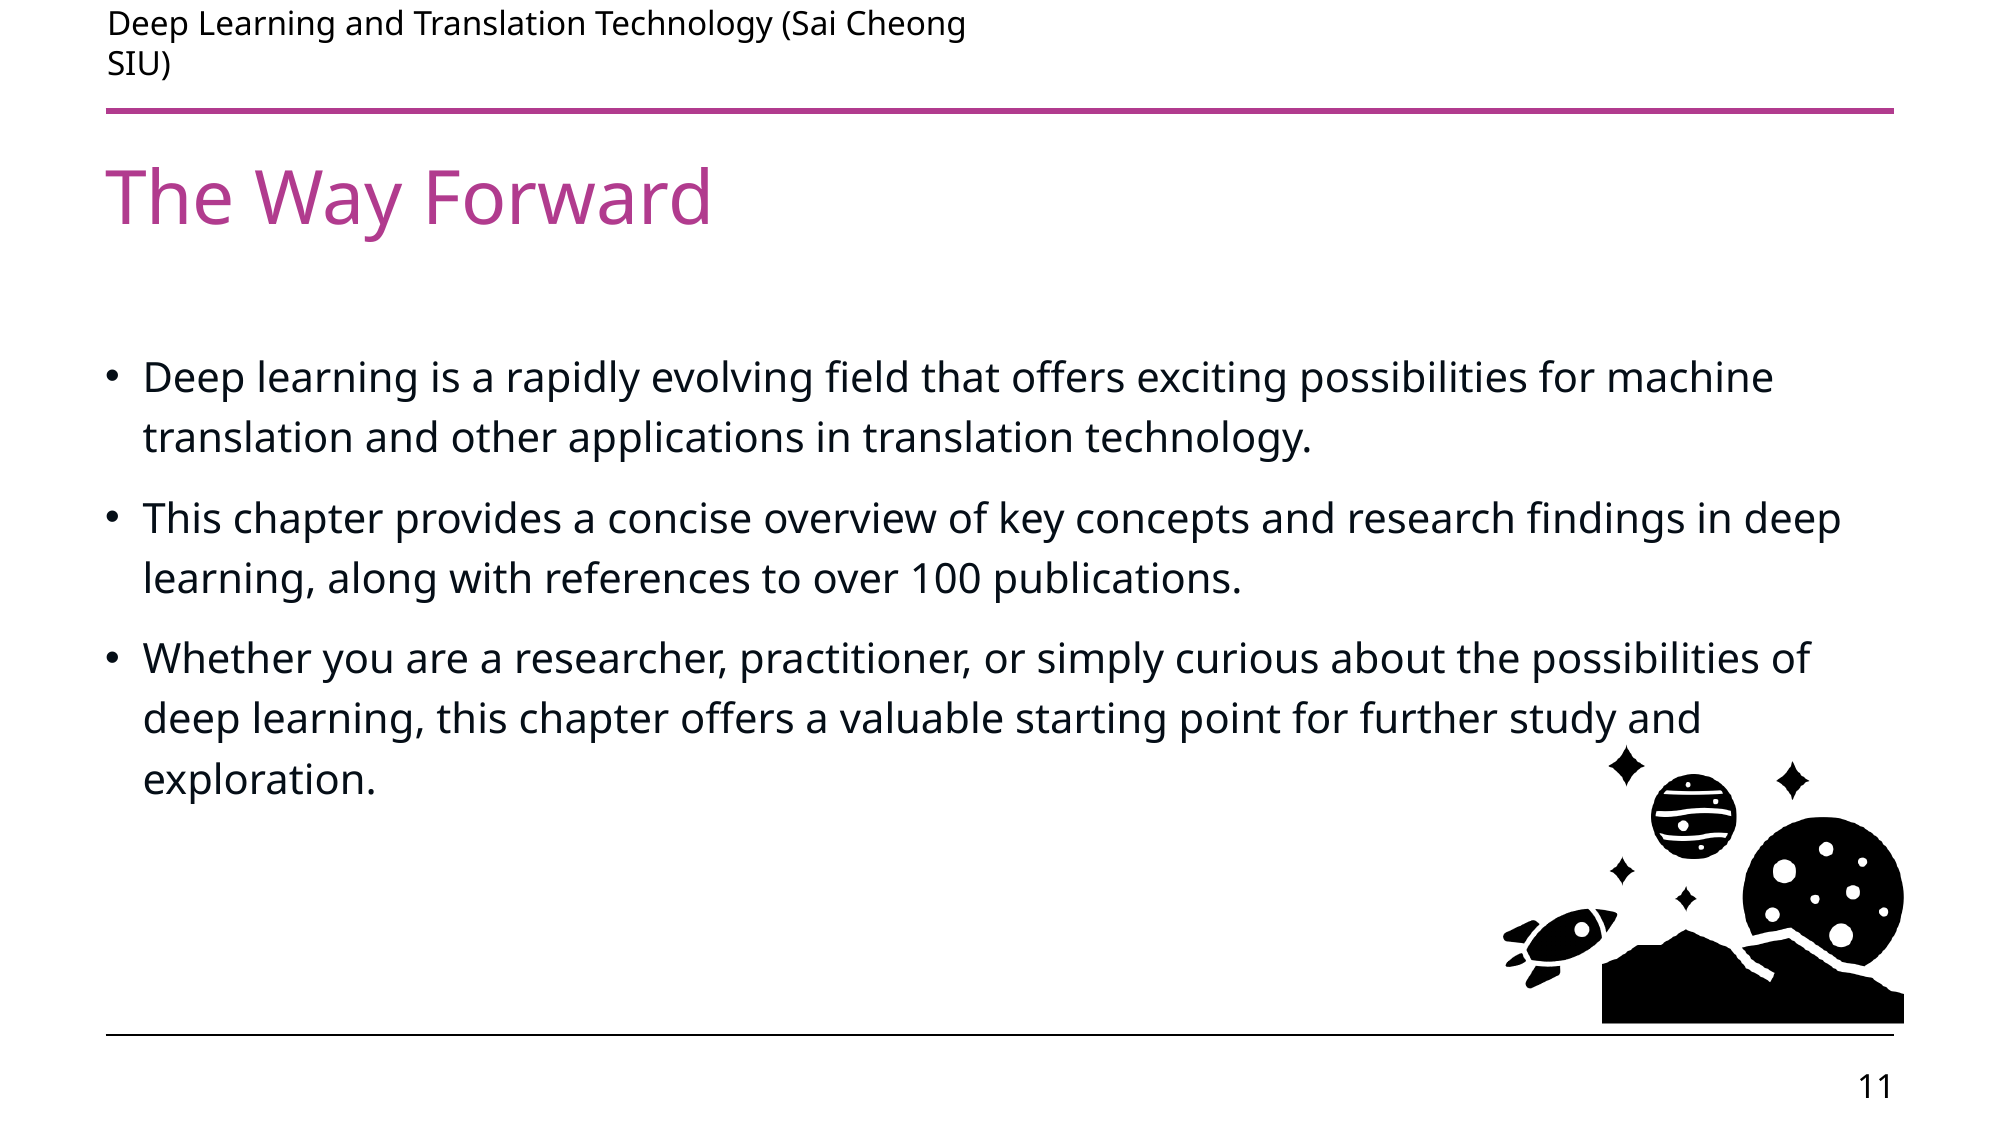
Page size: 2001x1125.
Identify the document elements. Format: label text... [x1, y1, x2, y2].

list Deep learning is a rapidly evolving field that offers exciting possibilities for machine translation and other applications in translation technology. This chapter provides a concise overview of key concepts and research findings in deep learning, along with references to over 100 publications. Whether you are a researcher, practitioner, or simply curious about the possibilities of deep learning, this chapter offers a valuable starting point for further study and exploration. [90, 332, 1894, 994]
title The Way Forward [90, 156, 1894, 332]
slide_number 11 [1757, 1057, 1910, 1109]
footer Deep Learning and Translation Technology (Sai Cheong SIU) [92, 20, 1038, 90]
picture [1478, 731, 1910, 1046]
